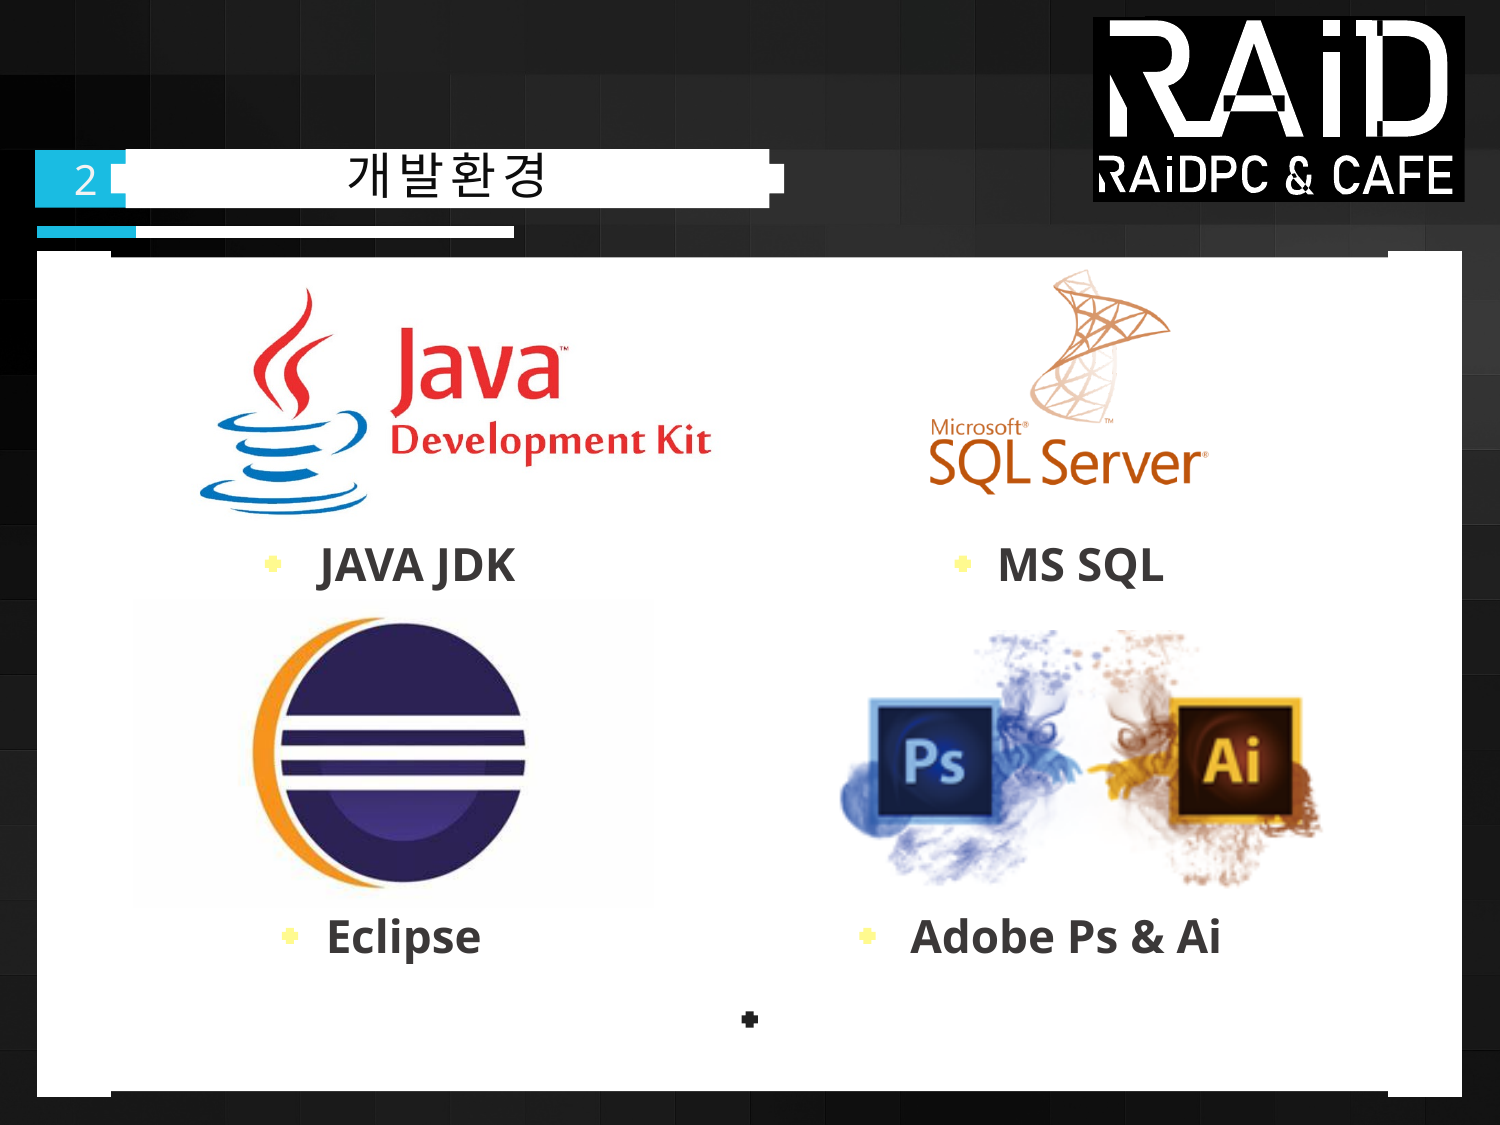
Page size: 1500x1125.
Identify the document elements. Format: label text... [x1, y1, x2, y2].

text_box JAVA JDK [304, 576, 531, 599]
text_box Adobe Ps & Ai [895, 900, 1238, 971]
text_box [741, 1010, 759, 1029]
text_box [954, 555, 972, 573]
text_box Eclipse [311, 910, 497, 971]
text_box [281, 927, 299, 945]
text_box 개발환경 [110, 149, 785, 209]
list [43, 257, 1457, 1092]
text_box [858, 927, 877, 945]
text_box 2 [35, 150, 125, 208]
picture [0, 0, 1500, 1125]
text_box MS SQL [982, 528, 1180, 599]
